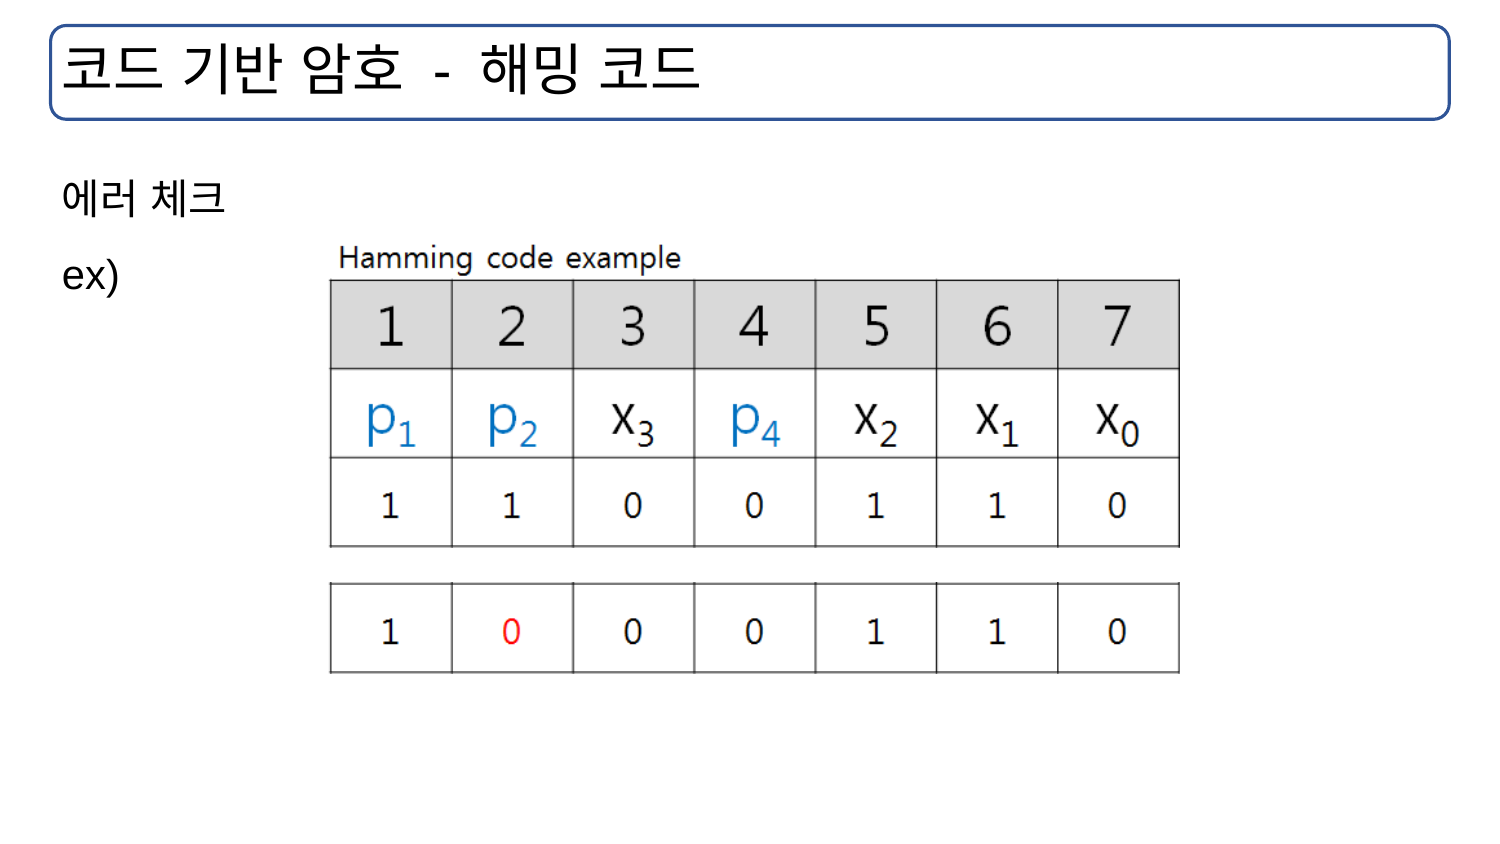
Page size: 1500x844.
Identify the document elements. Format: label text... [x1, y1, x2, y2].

list 에러 체크 ex) [50, 141, 1450, 764]
picture [319, 582, 1180, 675]
title 코드 기반 암호 - 해밍 코드 [50, 25, 1450, 120]
picture [319, 228, 1180, 548]
